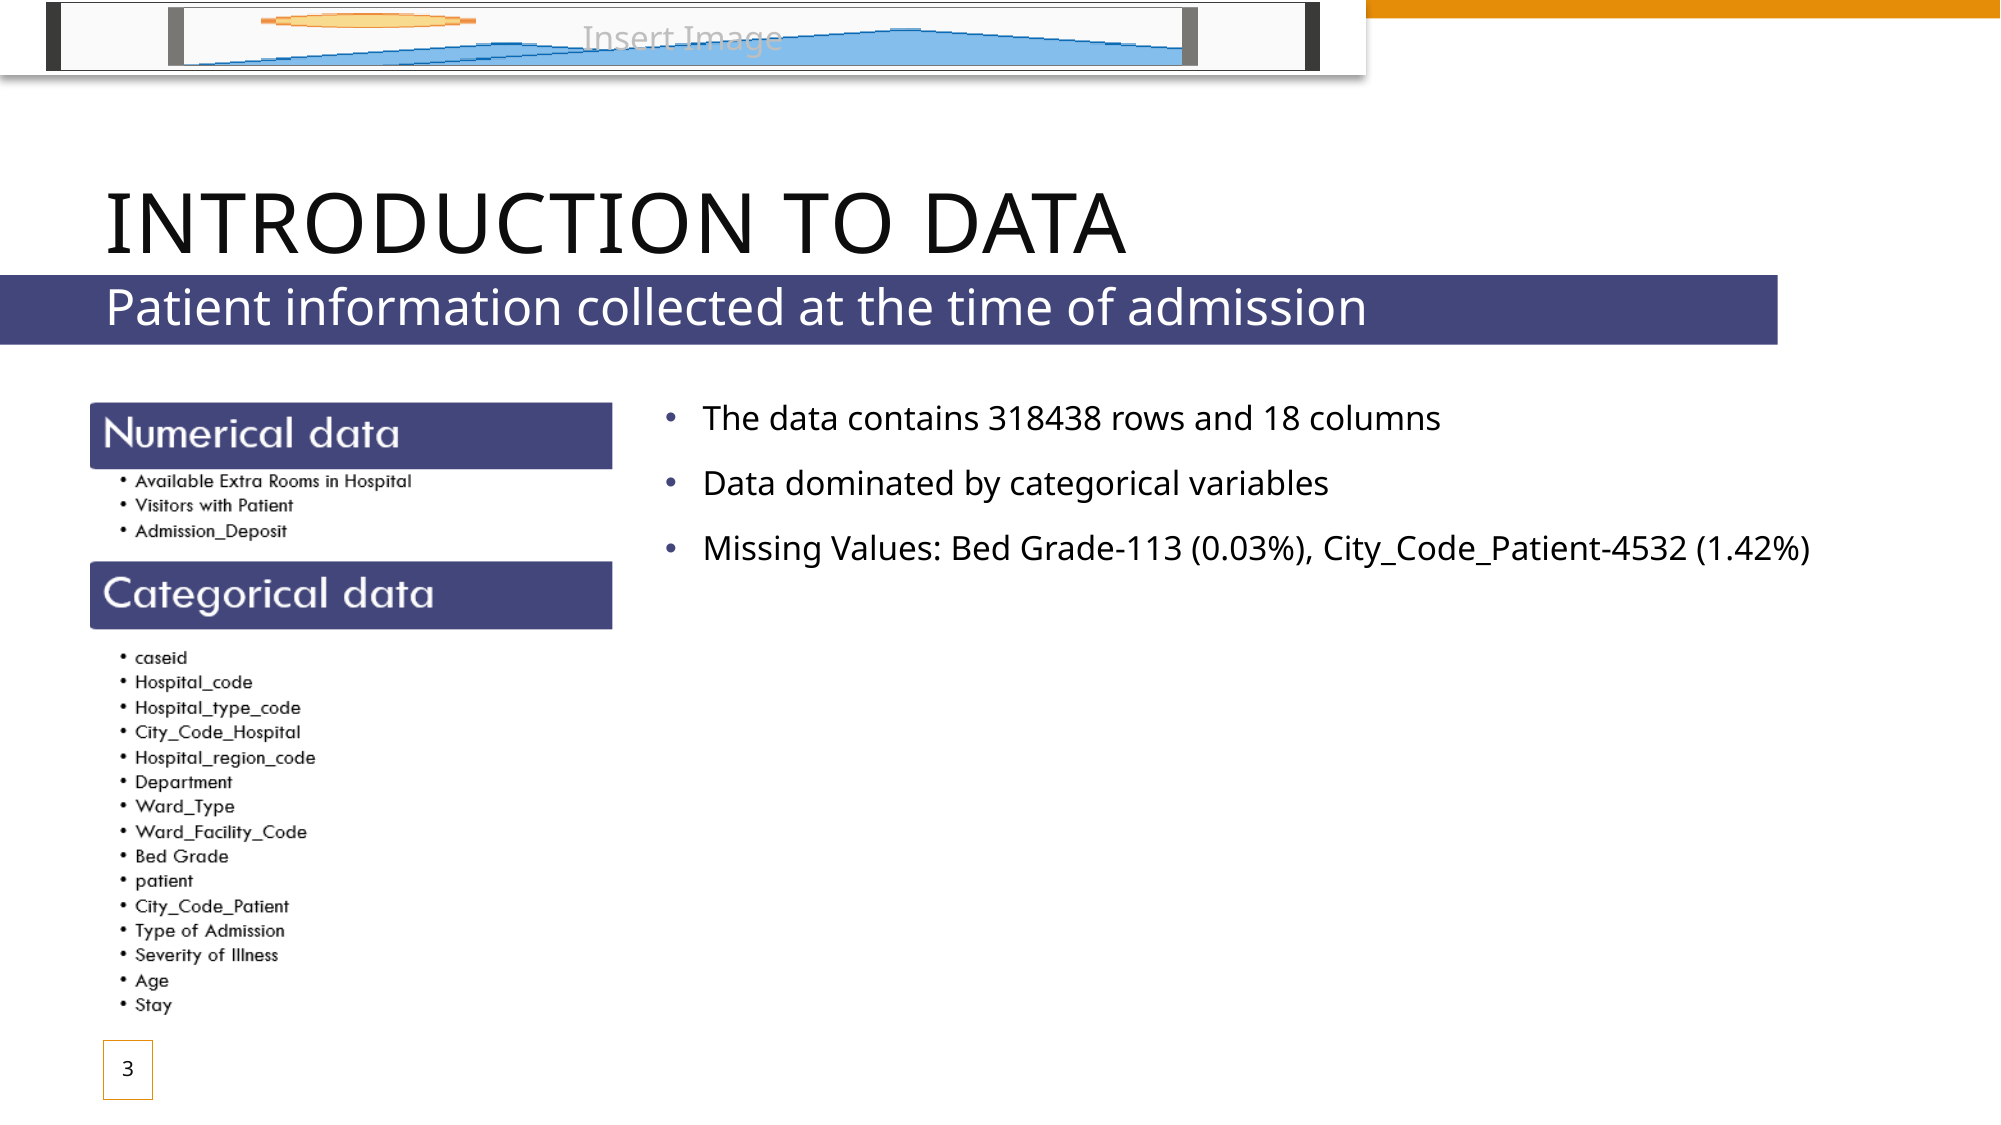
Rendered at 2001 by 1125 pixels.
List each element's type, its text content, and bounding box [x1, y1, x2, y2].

title Introduction to data [90, 162, 1863, 279]
list Patient information collected at the time of admission [0, 275, 1778, 345]
picture [89, 393, 613, 1021]
list The data contains 318438 rows and 18 columns Data dominated by categorical variables Missing Values: Bed Grade-113 (0.03%), City_Code_Patient-4532 (1.42%) [650, 394, 1850, 1031]
slide_number 3 [103, 1040, 153, 1100]
picture [0, 0, 1367, 76]
